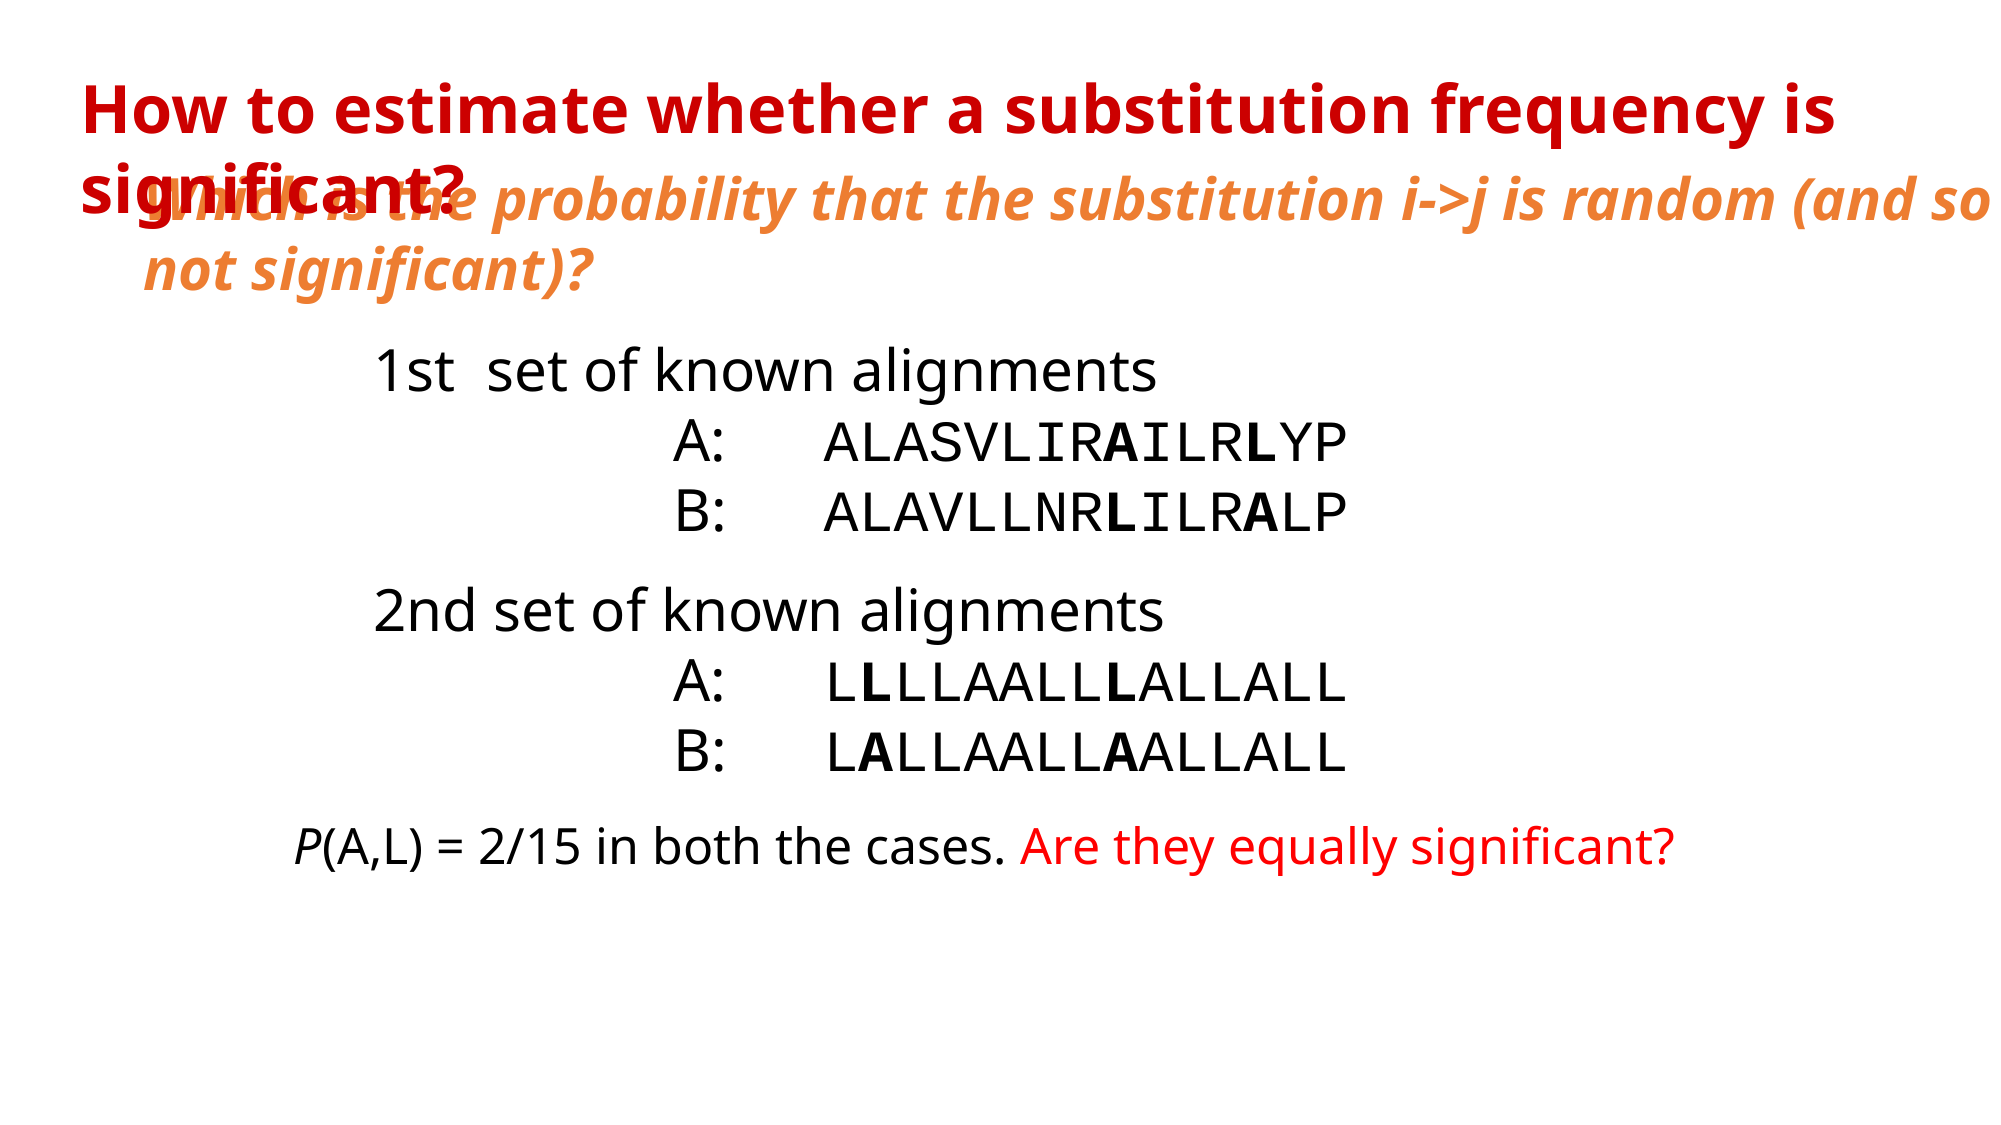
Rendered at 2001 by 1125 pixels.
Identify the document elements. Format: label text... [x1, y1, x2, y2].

text_box How to estimate whether a substitution frequency is significant? [66, 59, 2000, 234]
text_box P(A,L) = 2/15 in both the cases. Are they equally significant? [279, 806, 1690, 942]
text_box 2nd set of known alignments A: LLLLAALLLALLALL B: LALLAALLAALLALL [358, 566, 1399, 791]
text_box 1st set of known alignments A: ALASVLIRAILRLYP B: ALAVLLNRLILRALP [358, 325, 1399, 551]
text_box Which is the probability that the substitution i->j is random (and so not significant)? [128, 234, 2000, 310]
